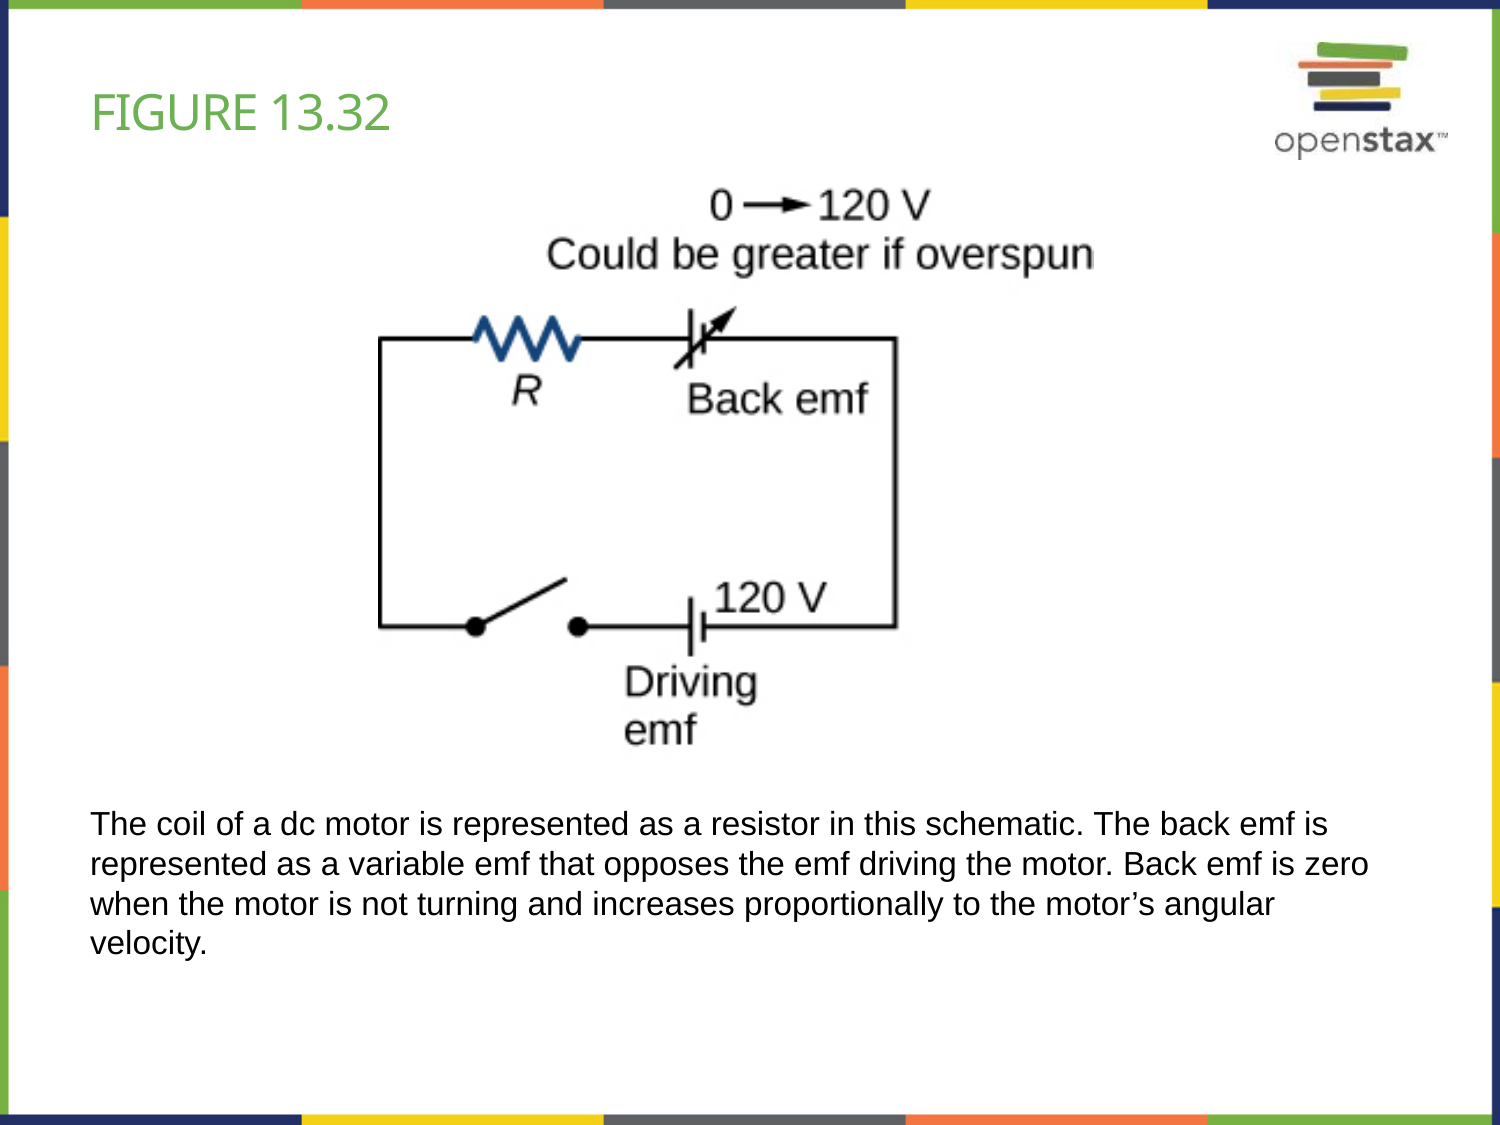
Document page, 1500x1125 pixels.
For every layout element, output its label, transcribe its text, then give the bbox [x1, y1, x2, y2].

list The coil of a dc motor is represented as a resistor in this schematic. The back emf is represented as a variable emf that opposes the emf driving the motor. Back emf is zero when the motor is not turning and increases proportionally to the motor’s angular velocity. [75, 794, 1398, 986]
picture [0, 0, 1500, 1125]
title Figure 13.32 [75, 39, 1275, 148]
